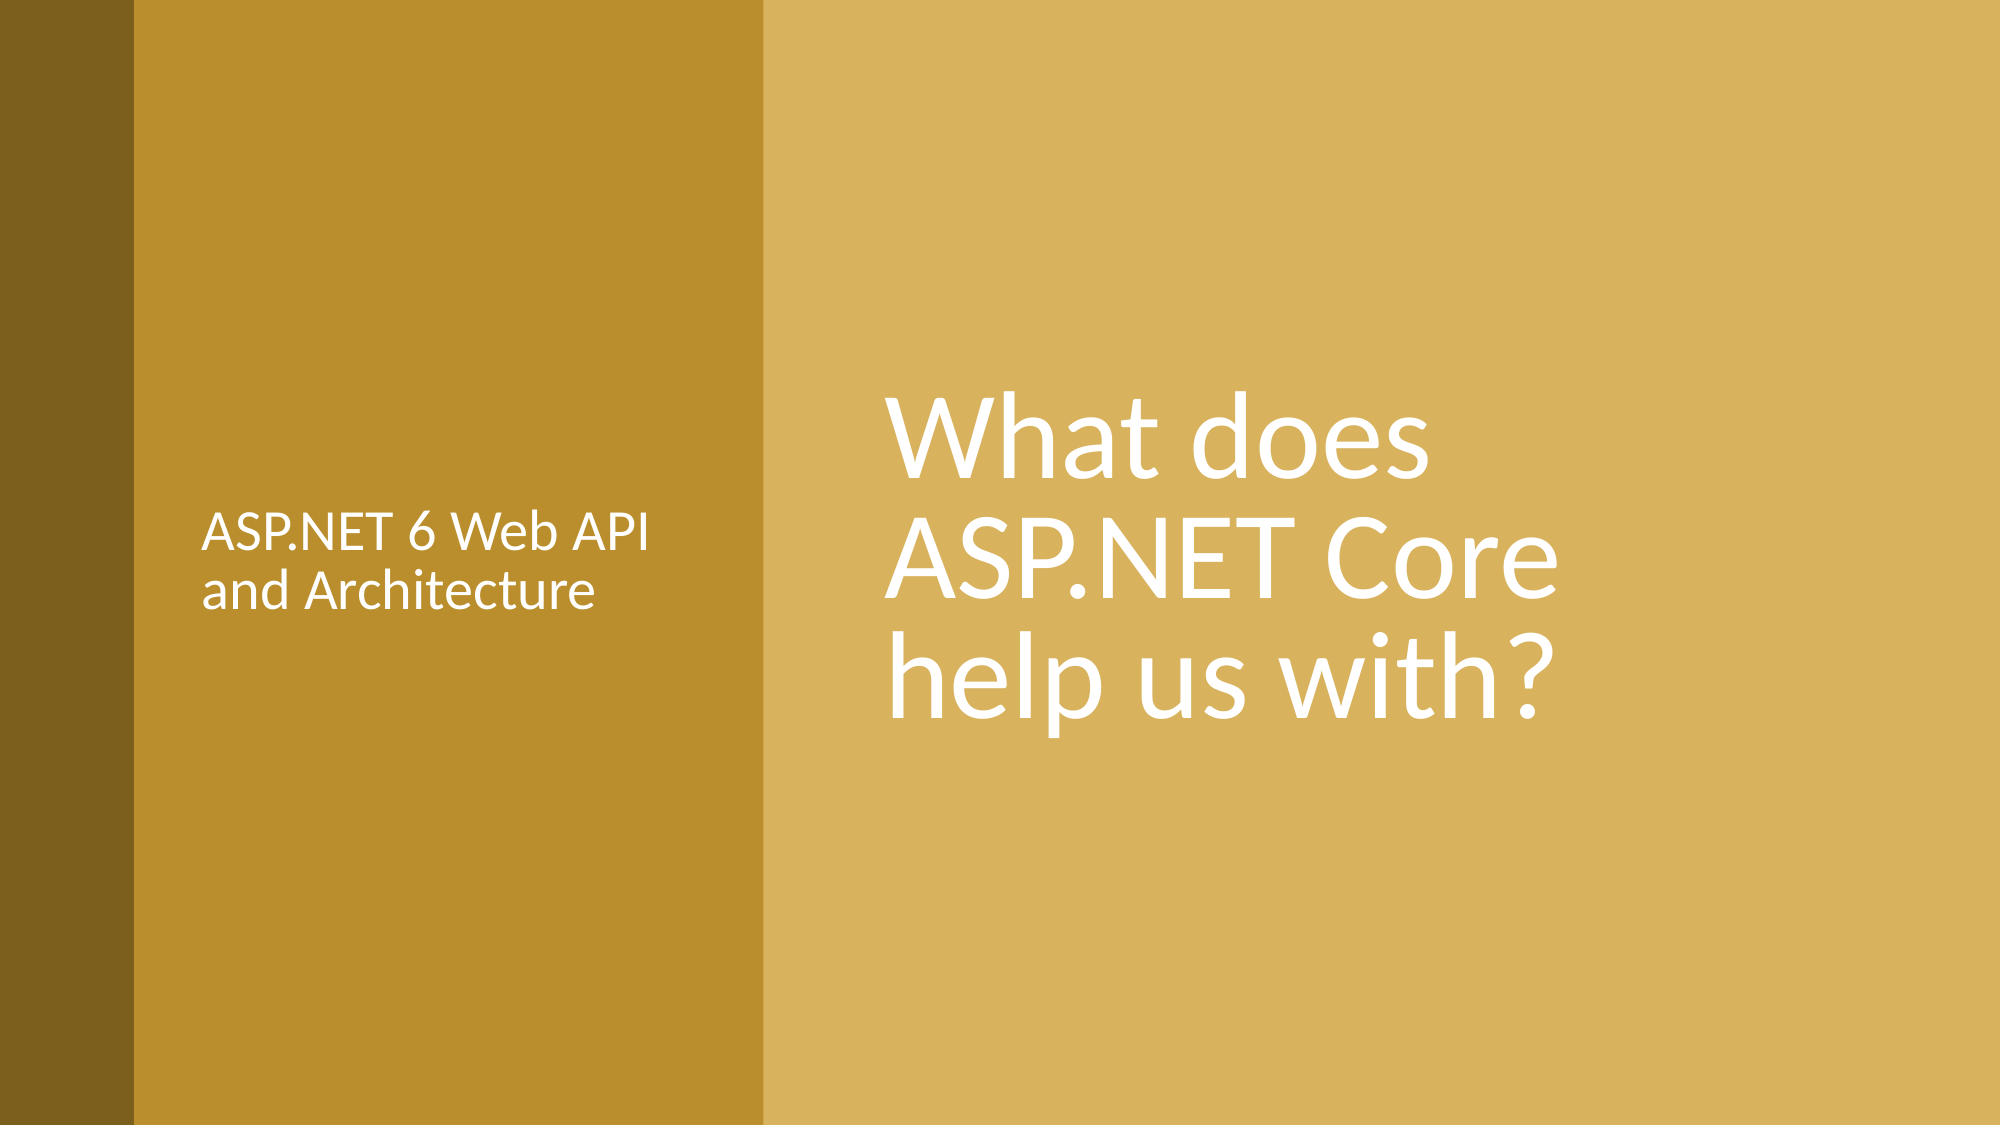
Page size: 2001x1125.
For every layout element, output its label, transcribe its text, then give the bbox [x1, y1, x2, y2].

title What does ASP.NET Core help us with? [869, 175, 1706, 950]
text_box [764, 0, 2000, 1125]
text_box [134, 0, 764, 1125]
list ASP.NET 6 Web API and Architecture [186, 175, 711, 950]
text_box [0, 0, 134, 1125]
